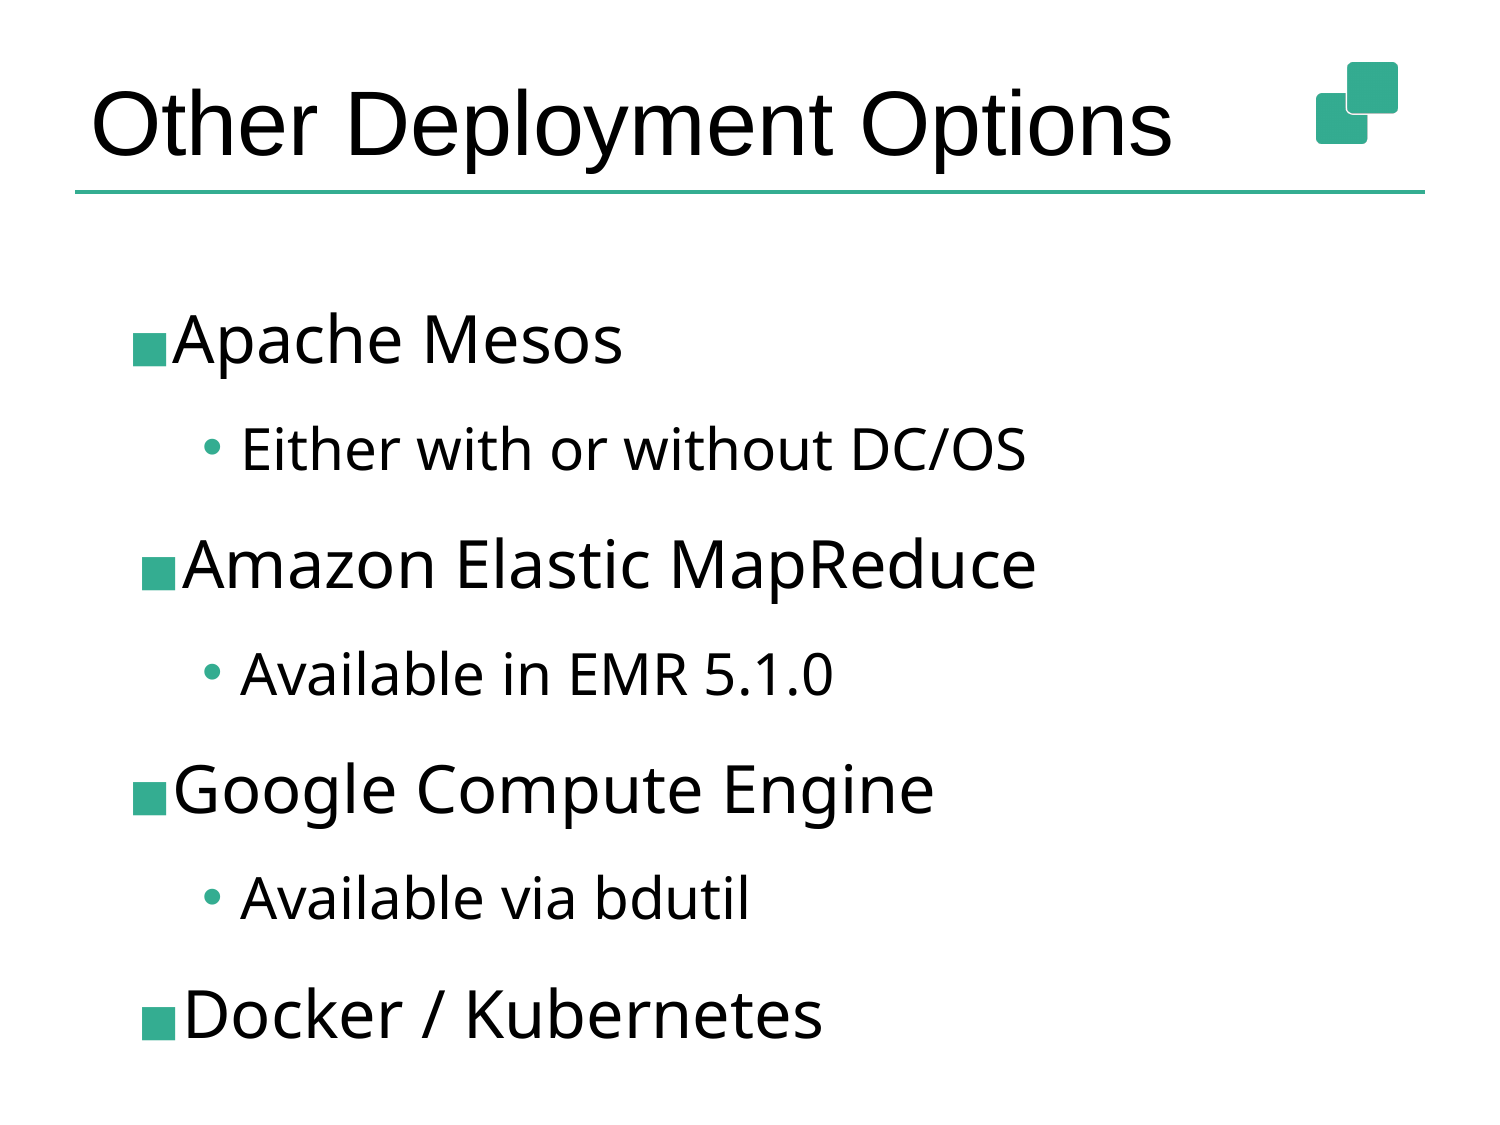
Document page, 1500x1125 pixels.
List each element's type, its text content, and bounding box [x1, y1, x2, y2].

list Apache Mesos Either with or without DC/OS Amazon Elastic MapReduce Available in EMR 5.1.0 Google Compute Engine Available via bdutil Docker / Kubernetes [75, 241, 1425, 1005]
title Other Deployment Options [75, 45, 1302, 193]
picture [1316, 62, 1398, 144]
